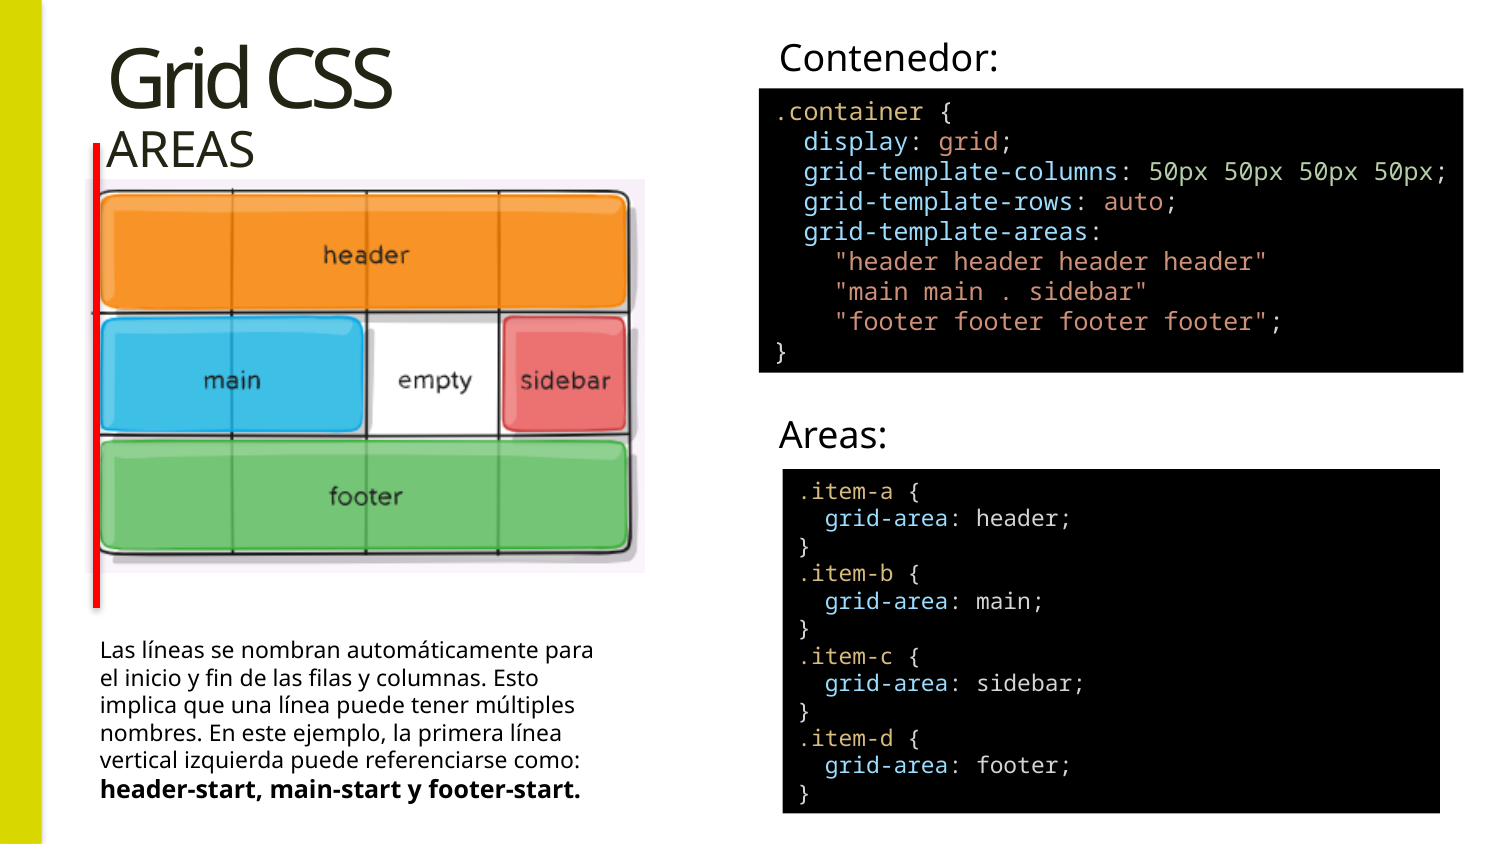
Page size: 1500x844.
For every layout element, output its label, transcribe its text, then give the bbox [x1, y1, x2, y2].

text_box Areas: [764, 404, 903, 464]
text_box Las líneas se nombran automáticamente para el inicio y fin de las filas y columnas. Esto implica que una línea puede tener múltiples nombres. En este ejemplo, la primera línea vertical izquierda puede referenciarse como: header-start, main-start y footer-start. [84, 628, 618, 811]
text_box .item-a { grid-area: header; } .item-b { grid-area: main; } .item-c { grid-area: sidebar; } .item-d { grid-area: footer; } [782, 469, 1440, 814]
text_box AREAS [106, 110, 669, 199]
picture [97, 178, 645, 574]
text_box [0, 0, 42, 844]
text_box Contenedor: [764, 26, 1015, 86]
title Grid CSS [106, 0, 1459, 133]
text_box .container { display: grid; grid-template-columns: 50px 50px 50px 50px; grid-template-rows: auto; grid-template-areas: "header header header header" "main main . sidebar" "footer footer footer footer"; } [758, 88, 1464, 373]
picture [84, 178, 96, 574]
